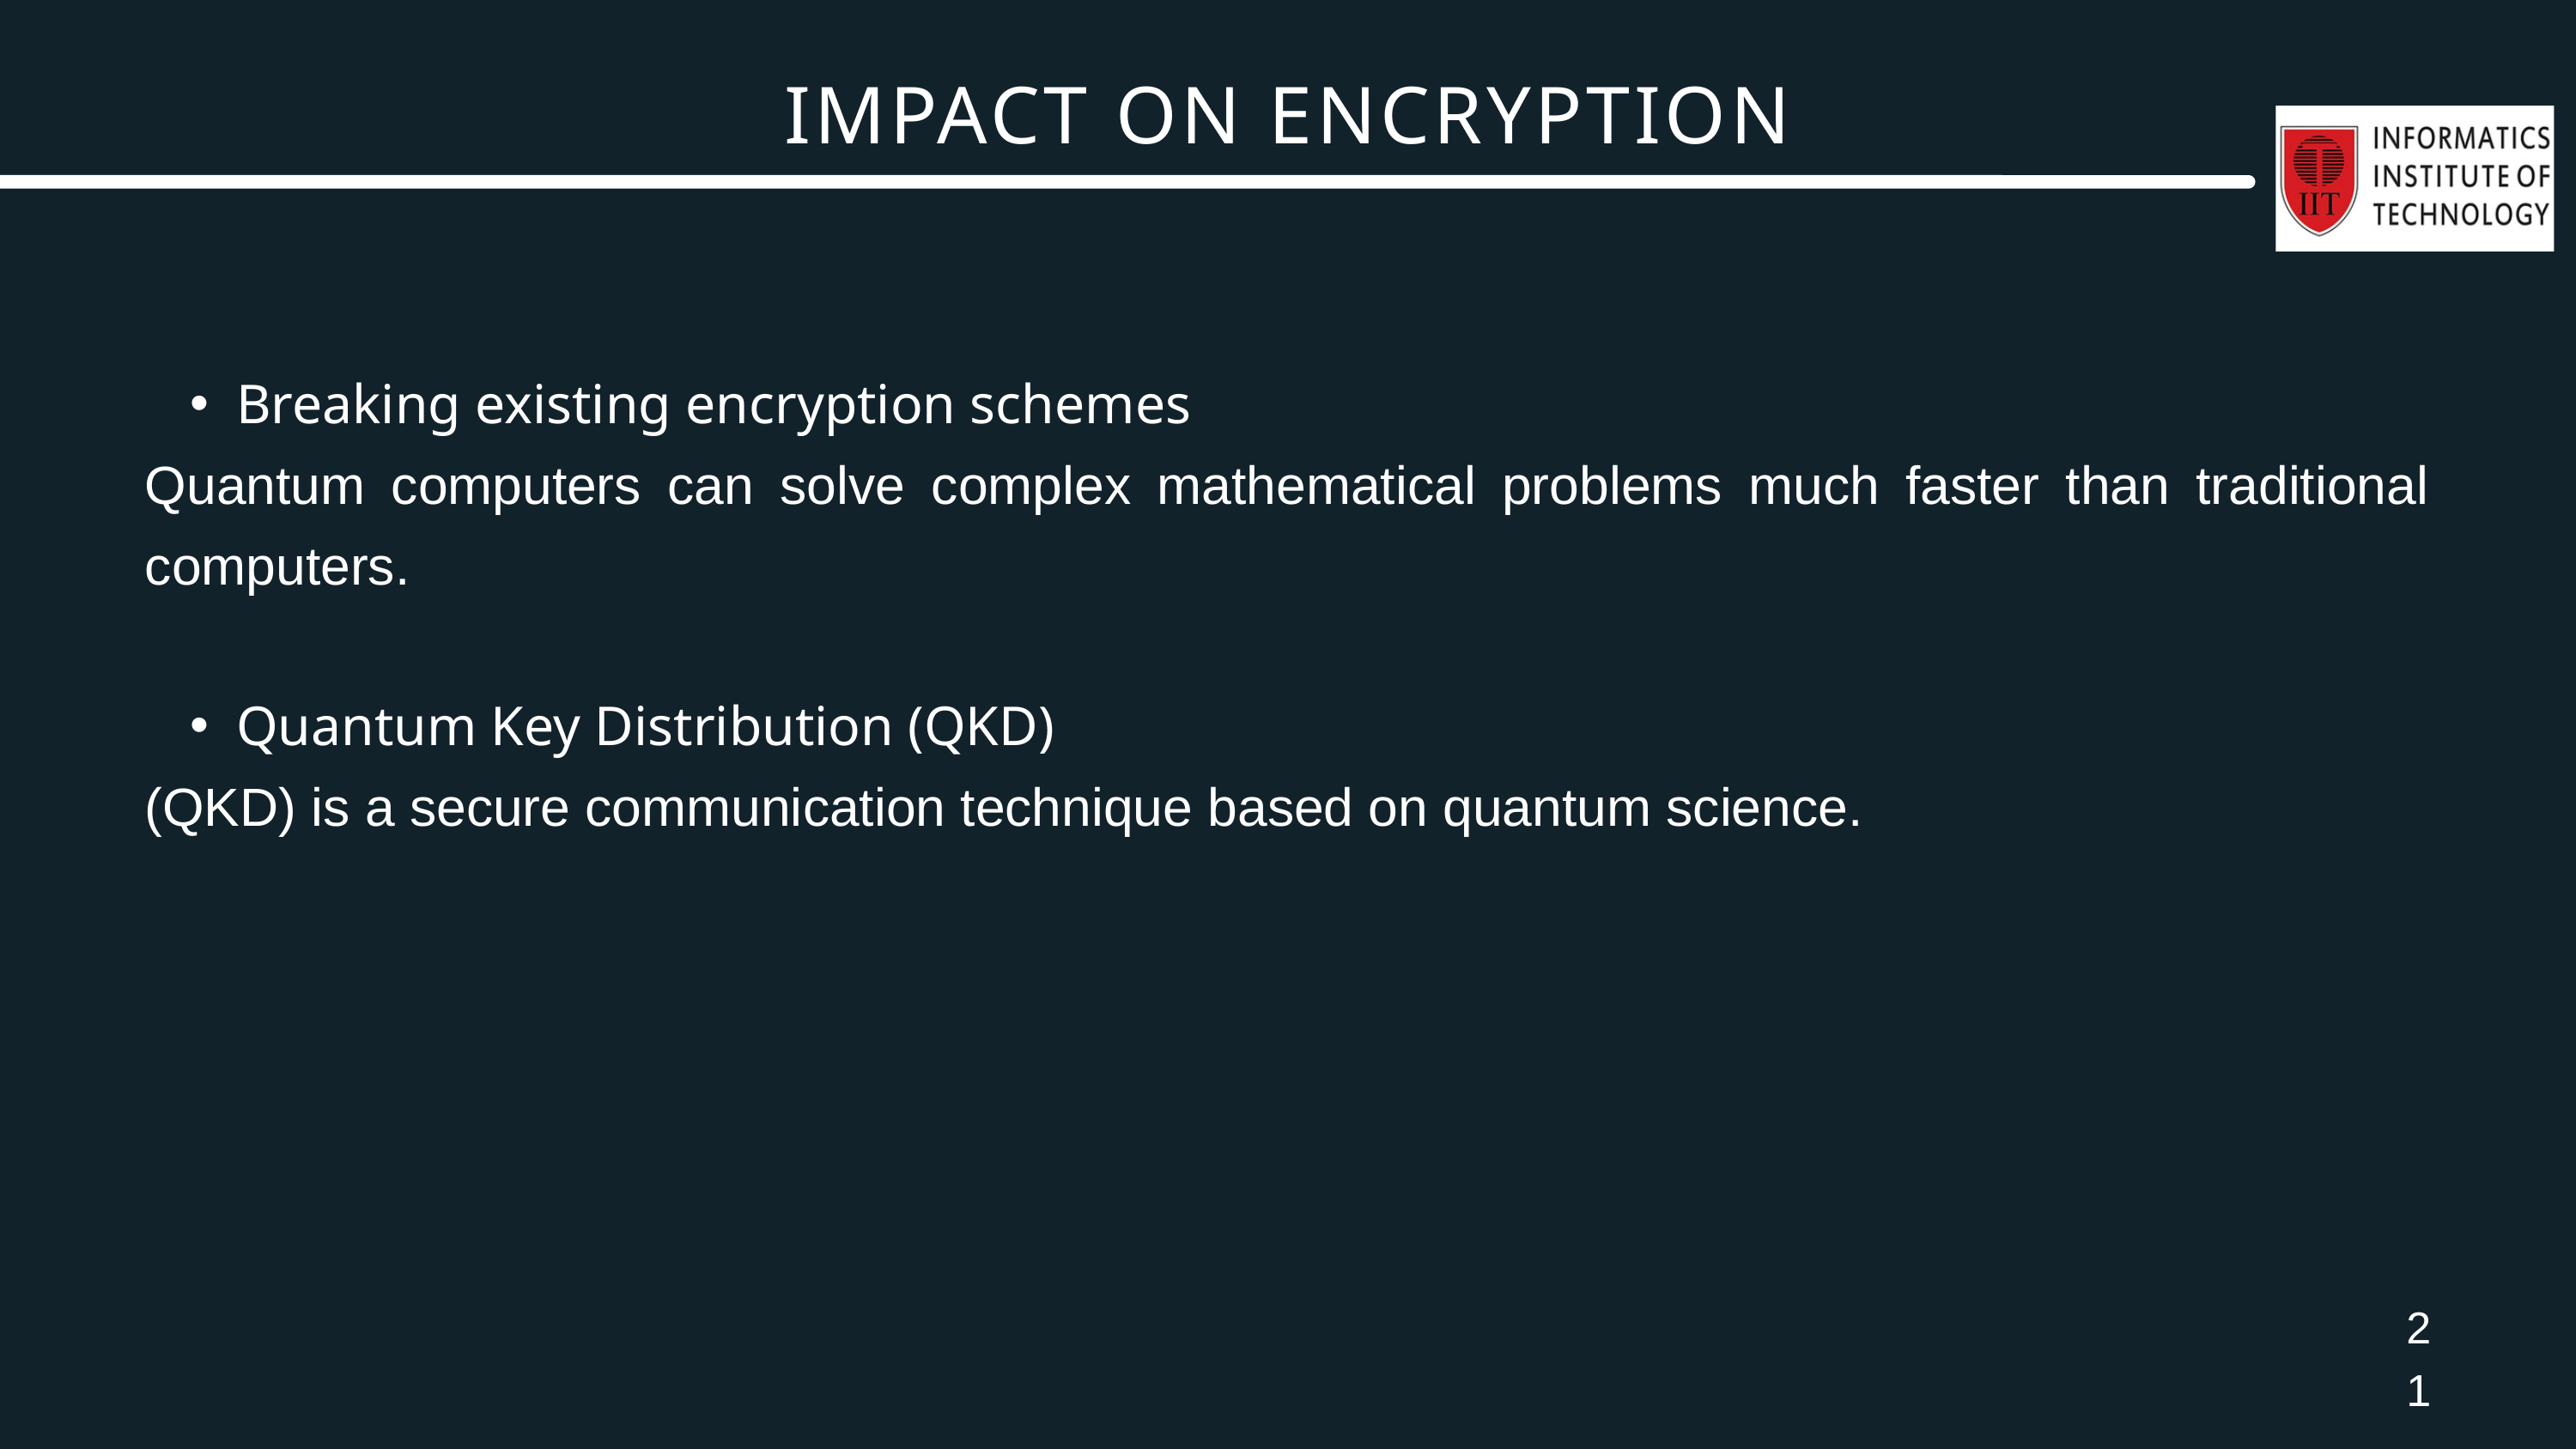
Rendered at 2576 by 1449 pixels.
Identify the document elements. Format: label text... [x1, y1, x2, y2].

text_box 21 [2381, 1290, 2432, 1416]
text_box IMPACT ON ENCRYPTION [345, 49, 2231, 161]
text_box Breaking existing encryption schemes Quantum computers can solve complex mathematical problems much faster than traditional computers. Quantum Key Distribution (QKD) (QKD) is a secure communication technique based on quantum science. [144, 354, 2432, 918]
text_box [2275, 106, 2555, 252]
